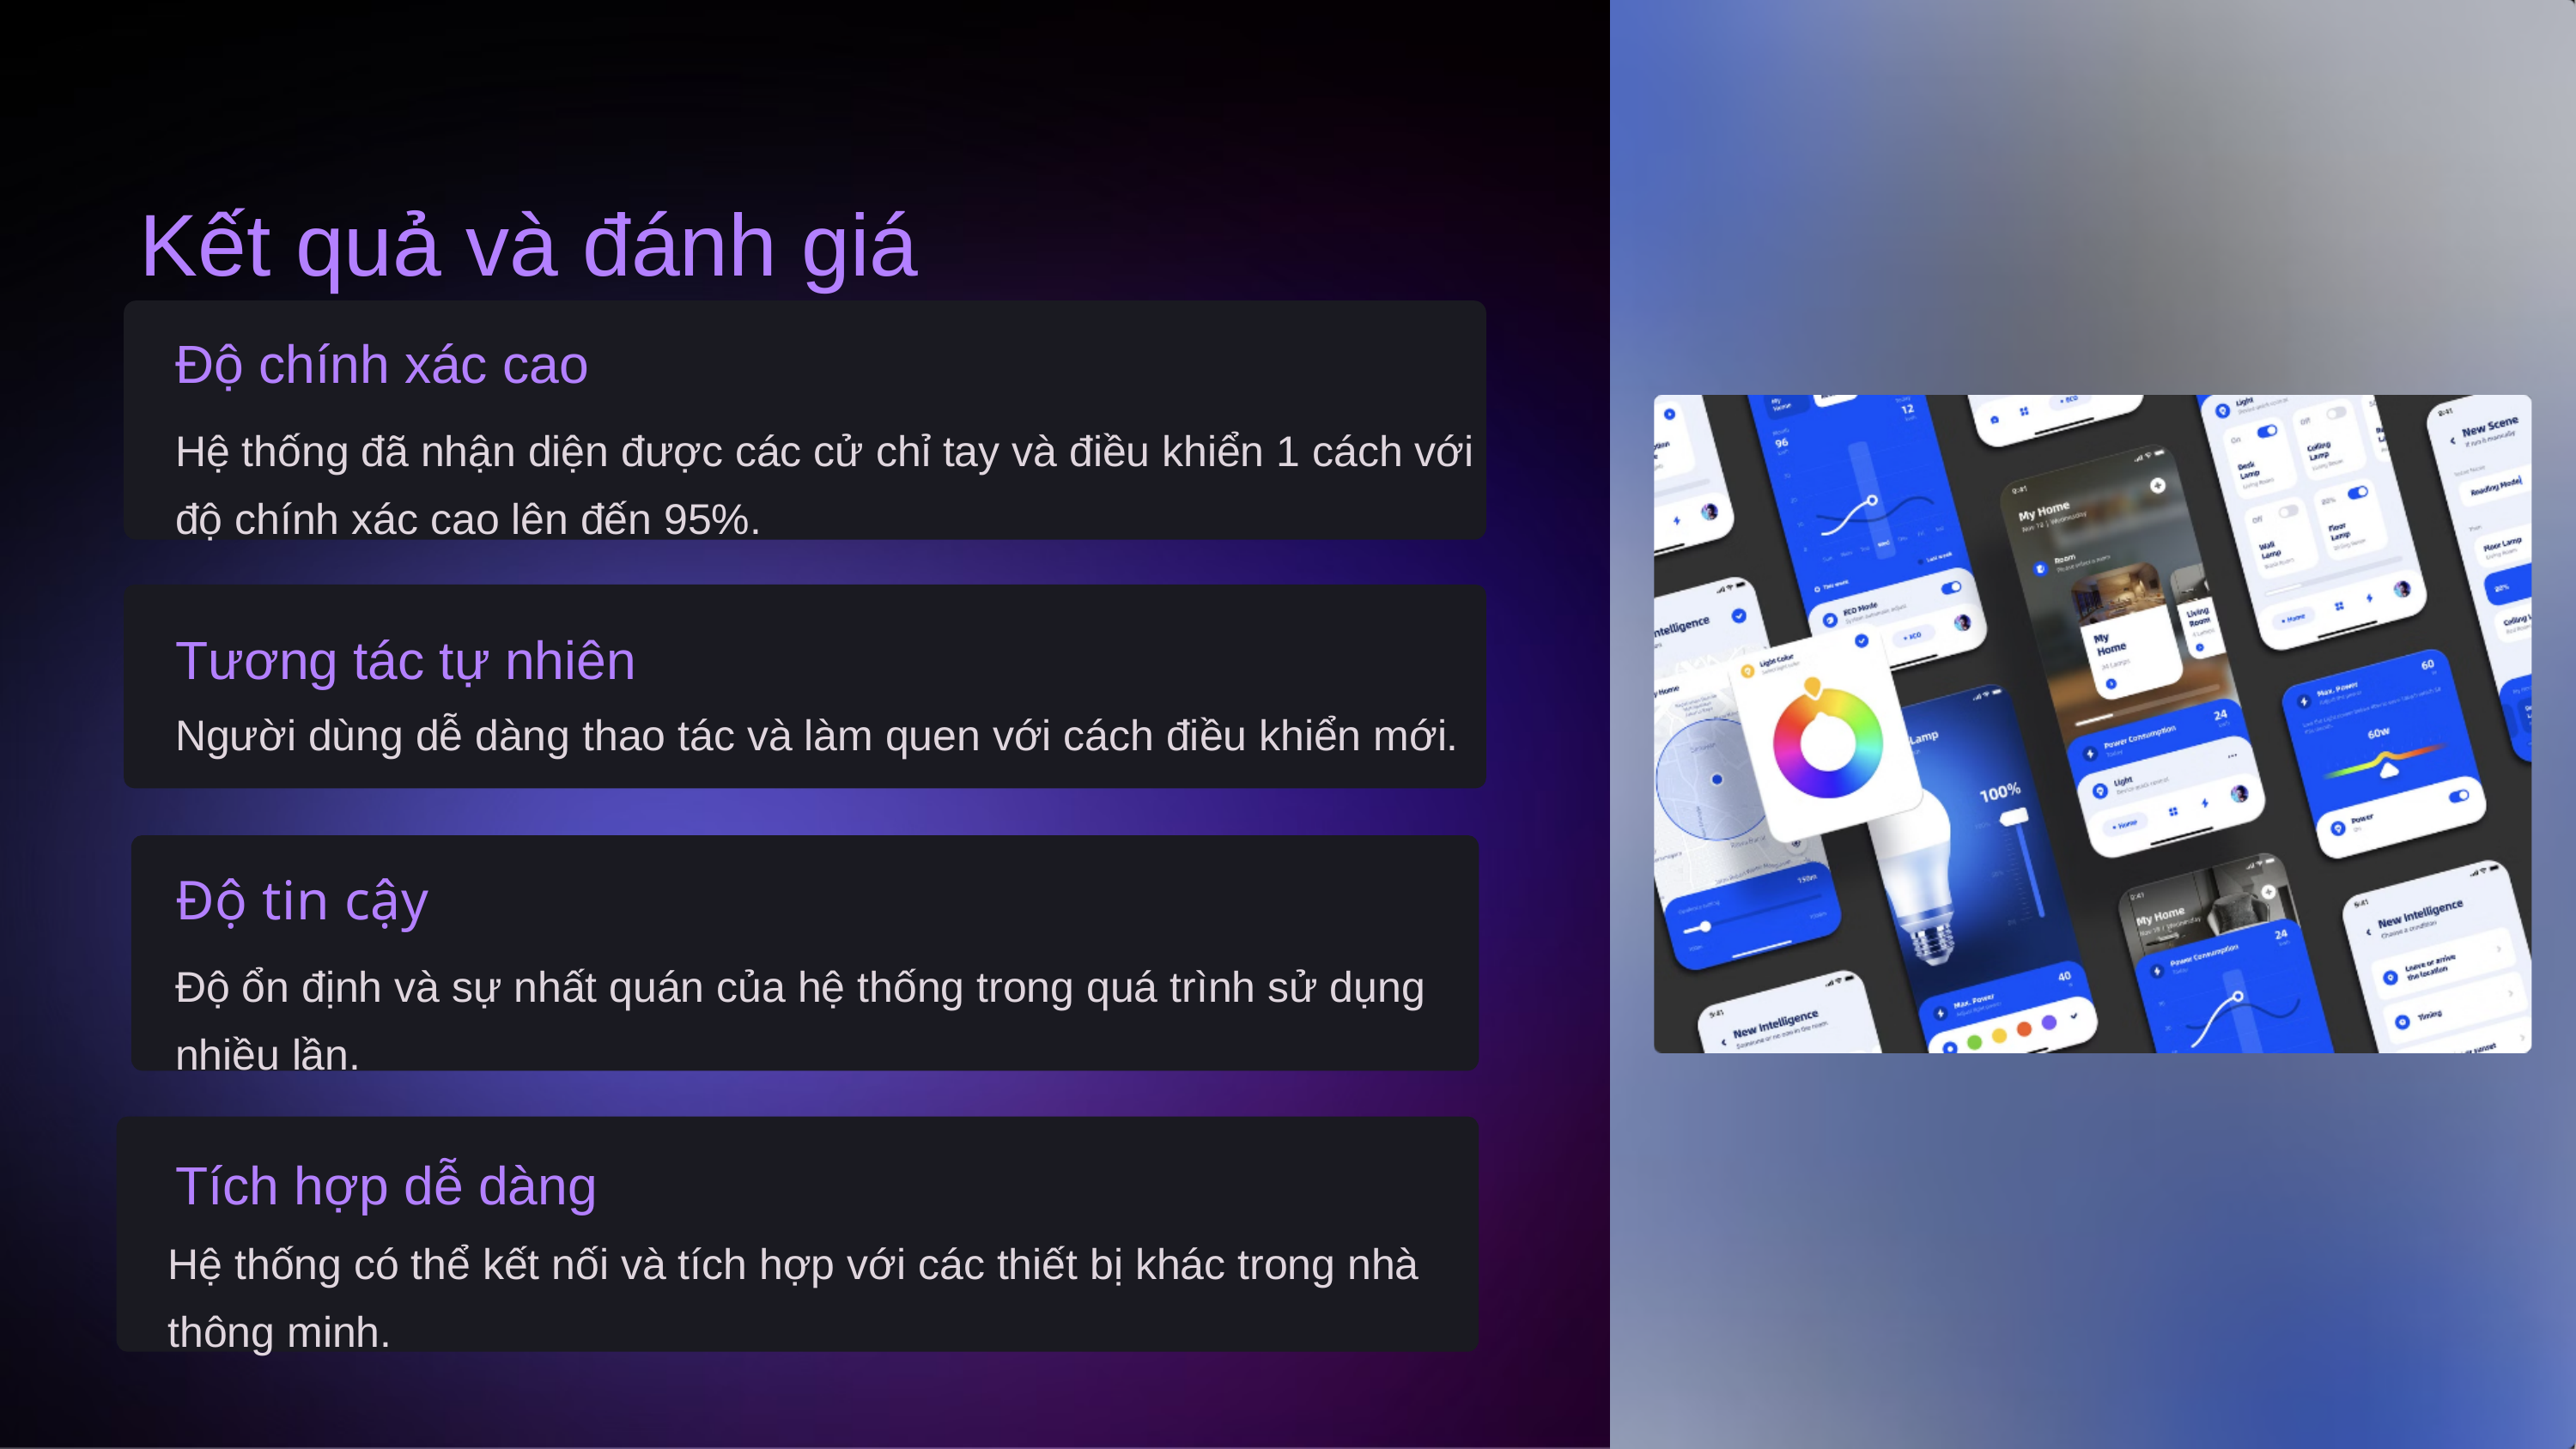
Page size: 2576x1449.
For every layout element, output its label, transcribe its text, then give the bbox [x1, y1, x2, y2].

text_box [131, 834, 1479, 1071]
text_box [1654, 395, 2532, 1053]
text_box [0, 0, 1609, 1449]
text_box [123, 300, 1487, 540]
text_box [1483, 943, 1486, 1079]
text_box Kết quả và đánh giá [139, 183, 993, 294]
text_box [123, 584, 1487, 789]
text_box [116, 1116, 1479, 1352]
text_box [1609, 0, 2576, 1449]
